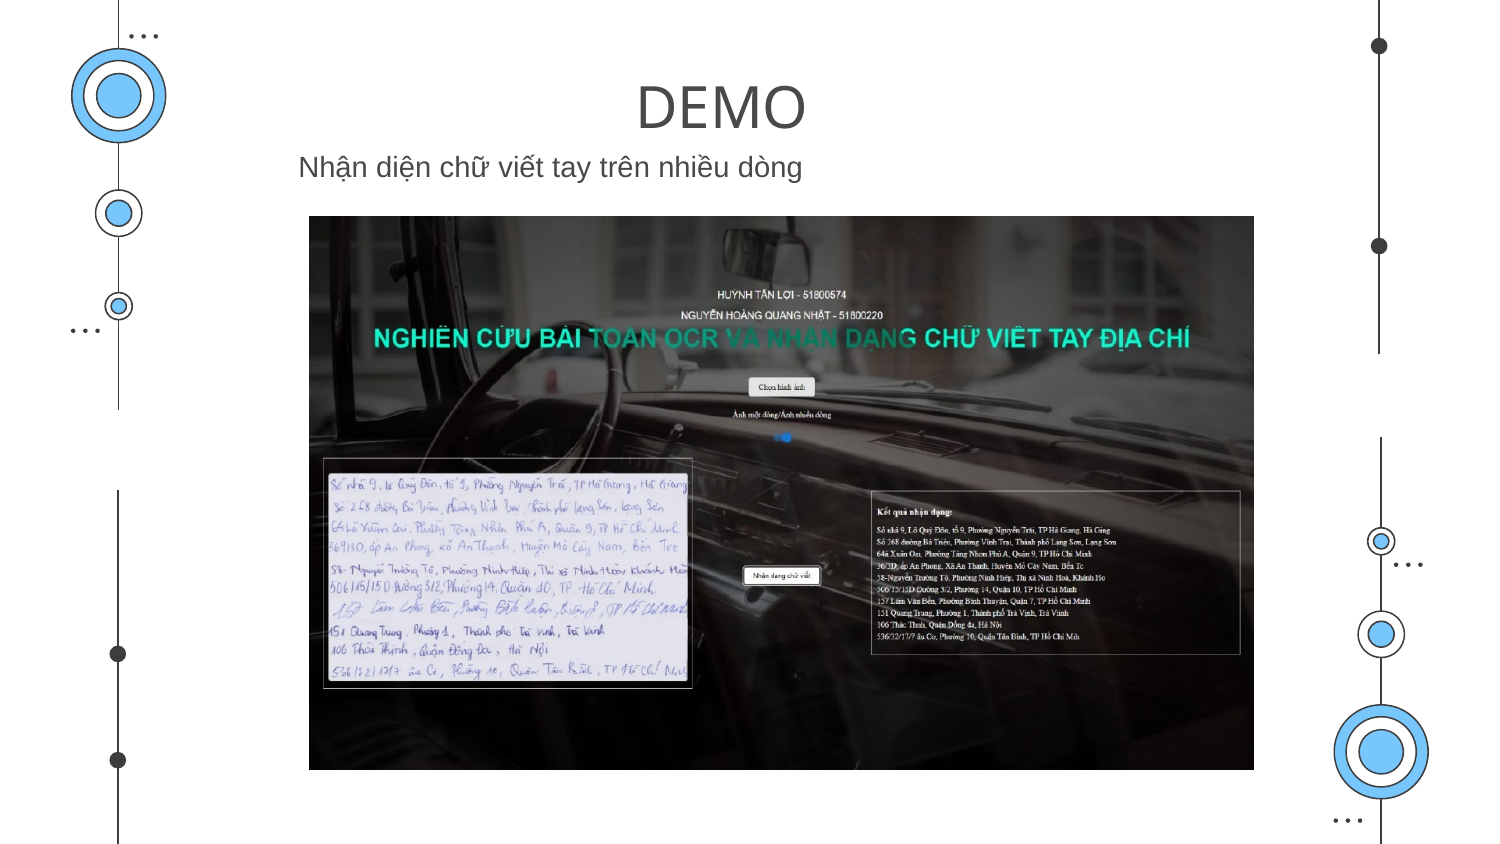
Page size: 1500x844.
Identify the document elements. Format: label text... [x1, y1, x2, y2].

picture [309, 216, 1254, 771]
text_box DEMO [271, 55, 1173, 150]
title Nhận diện chữ viết tay trên nhiều dòng [66, 132, 1036, 188]
